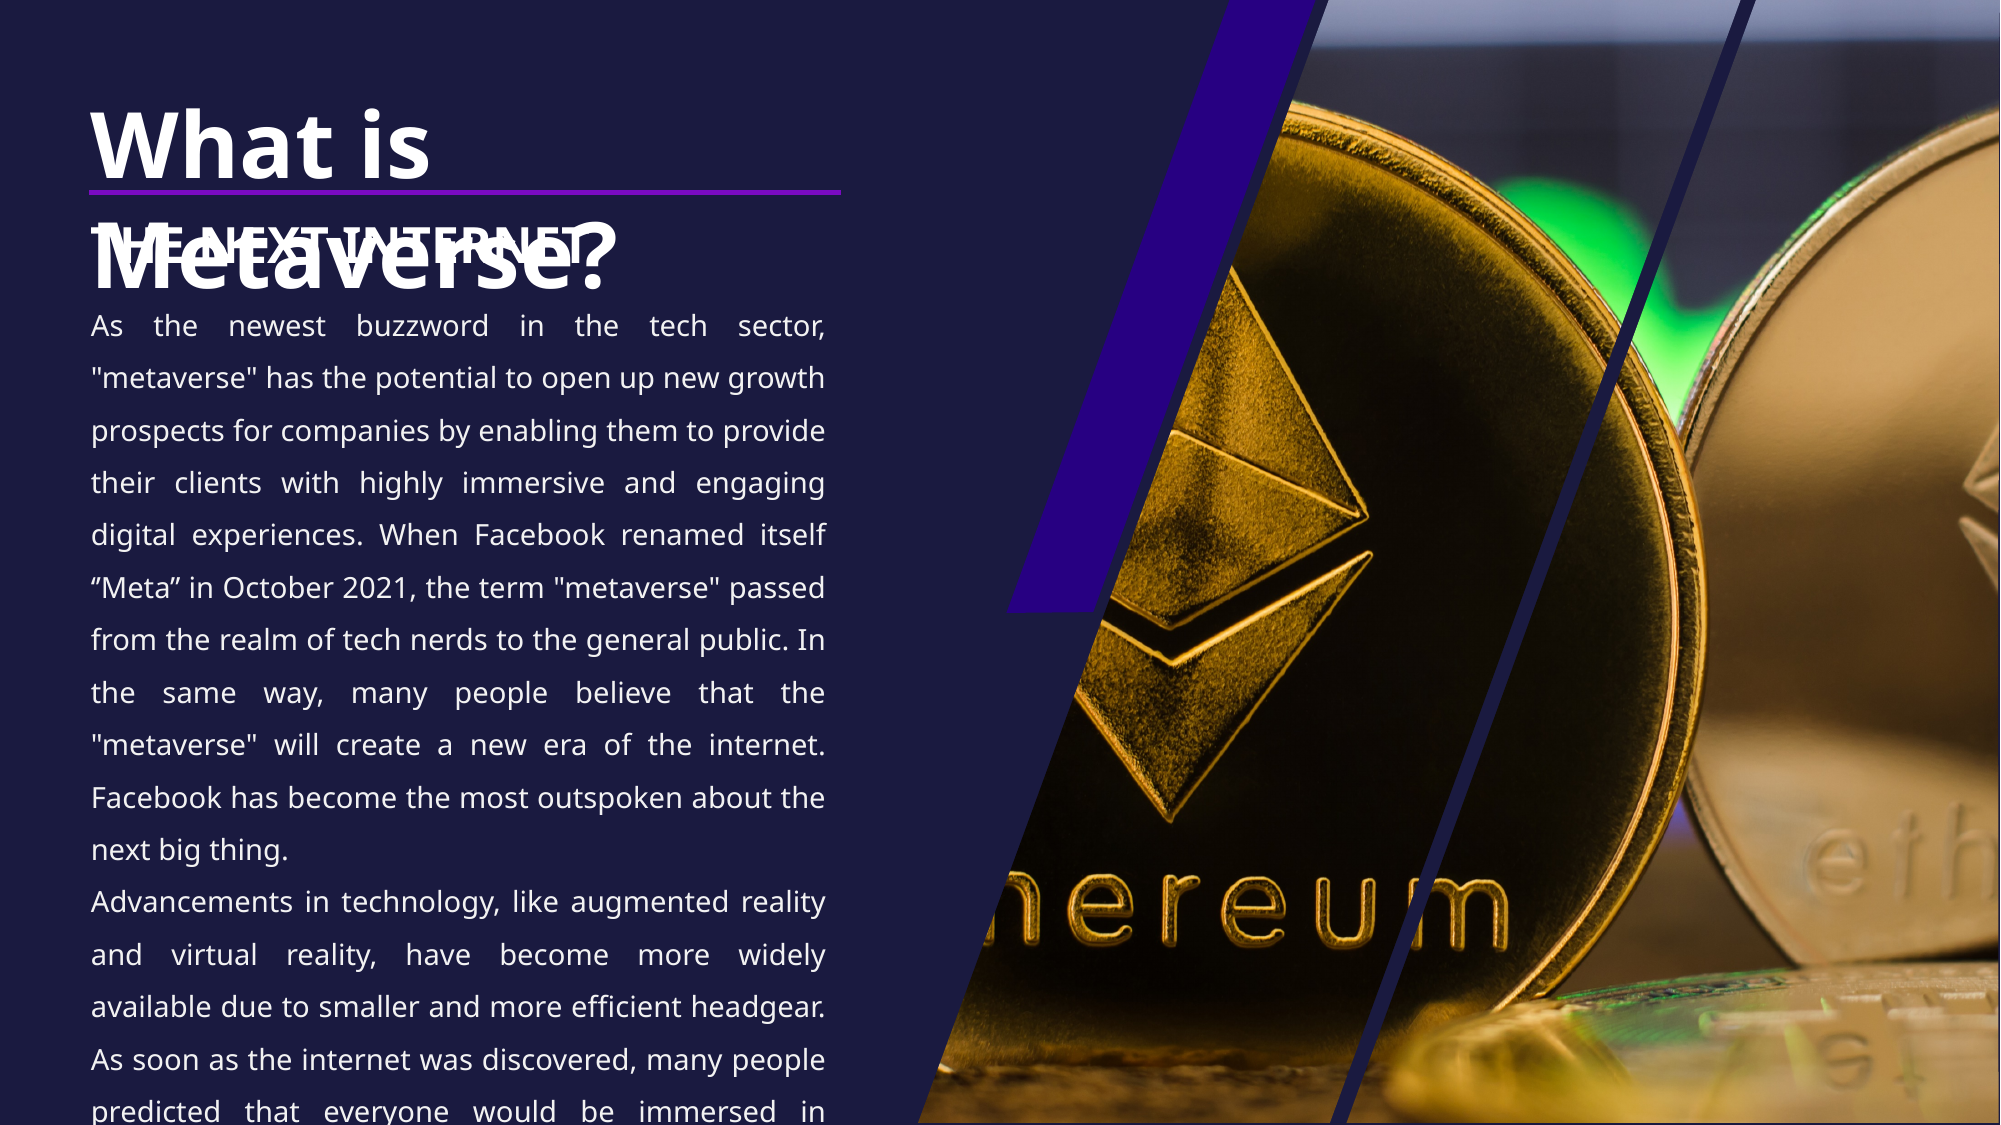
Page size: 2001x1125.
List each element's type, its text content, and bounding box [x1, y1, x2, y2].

text_box THE NEXT INTERNET [75, 206, 895, 281]
picture [917, 0, 2000, 1123]
text_box As the newest buzzword in the tech sector, "metaverse" has the potential to open up new growth prospects for companies by enabling them to provide their clients with highly immersive and engaging digital experiences. When Facebook renamed itself ‘’Meta’’ in October 2021, the term "metaverse" passed from the realm of tech nerds to the general public. In the same way, many people believe that the "metaverse" will create a new era of the internet. Facebook has become the most outspoken about the next big thing. Advancements in technology, like augmented reality and virtual reality, have become more widely available due to smaller and more efficient headgear. As soon as the internet was discovered, many people predicted that everyone would be immersed in cyberspace. [76, 315, 842, 1125]
text_box What is Metaverse? [76, 79, 917, 315]
